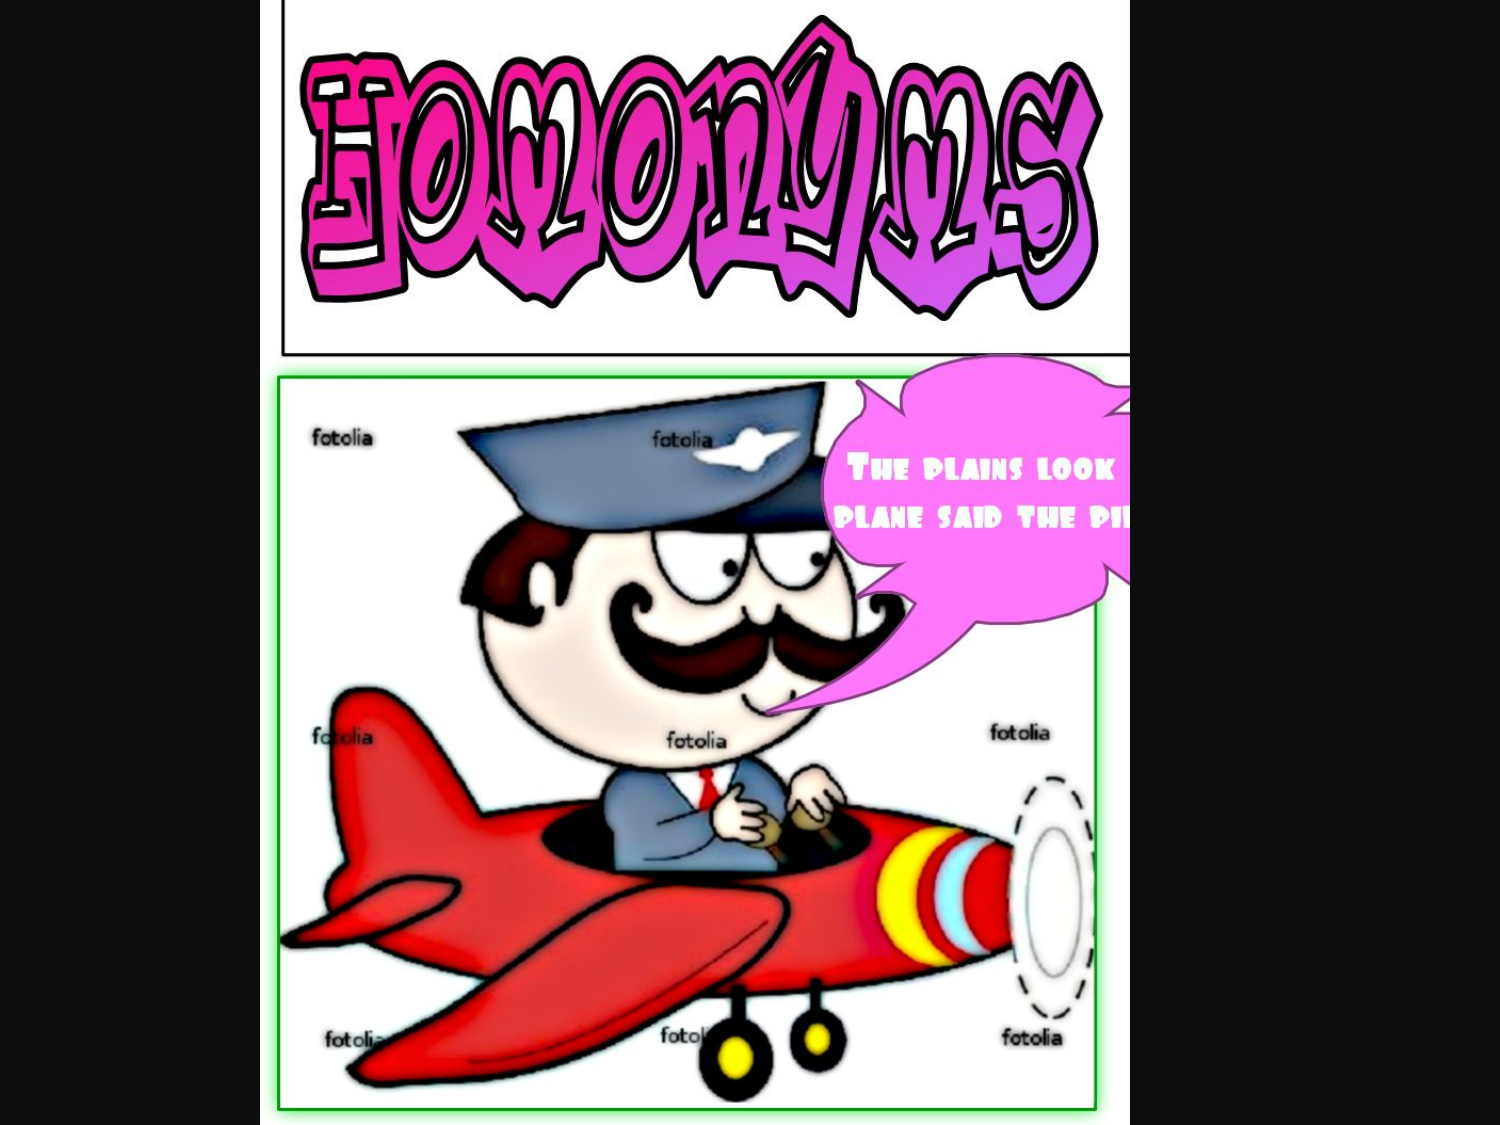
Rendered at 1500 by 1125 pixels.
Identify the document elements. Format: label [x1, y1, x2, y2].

list [259, 0, 1130, 1125]
